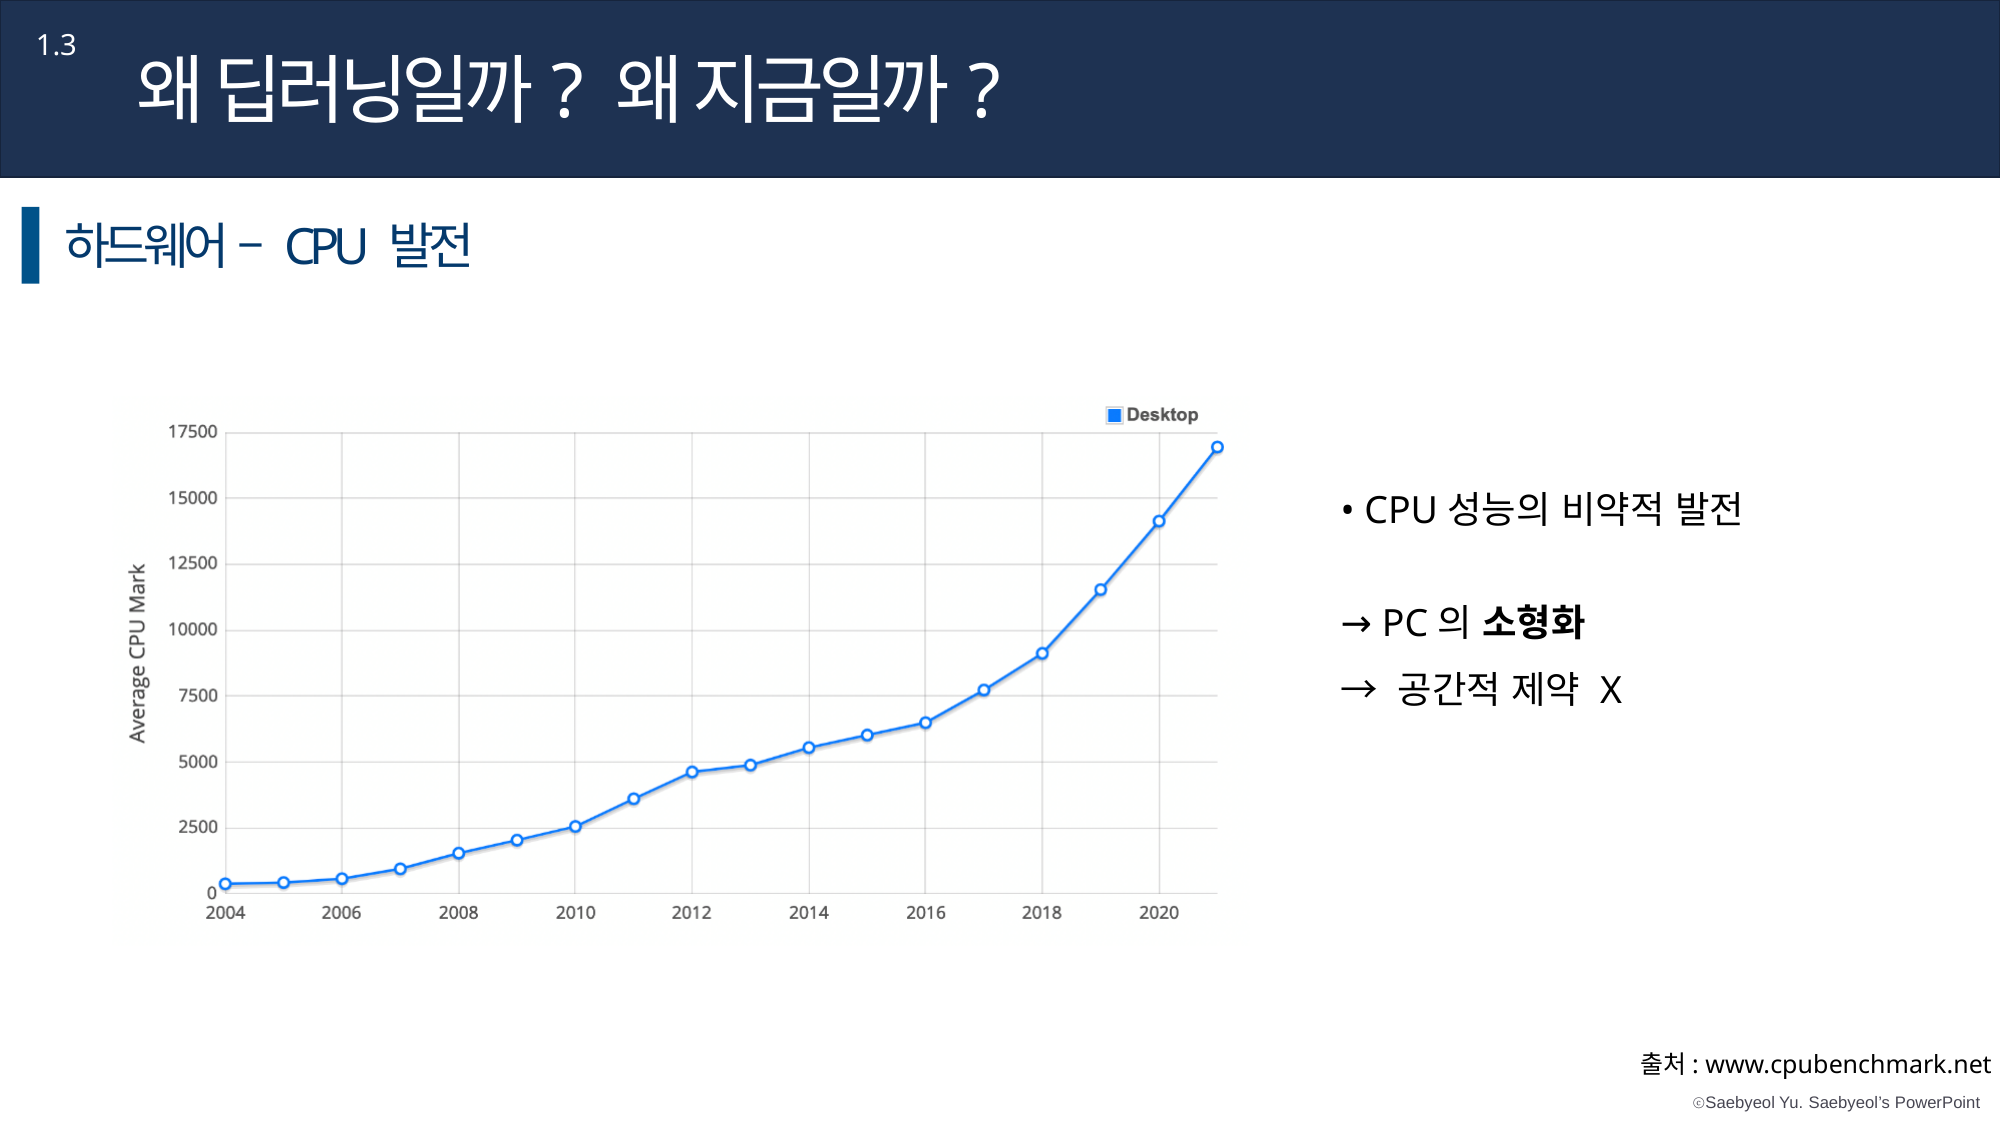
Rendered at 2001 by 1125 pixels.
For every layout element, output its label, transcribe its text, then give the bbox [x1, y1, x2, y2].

picture [112, 395, 1250, 946]
text_box • CPU성능의 비약적 발전 → PC의 소형화 → 공간적 제약 X [1325, 478, 1888, 719]
text_box [21, 206, 40, 285]
text_box 출처: www.cpubenchmark.net [1625, 1041, 2000, 1087]
text_box [0, 0, 2000, 178]
text_box 왜 딥러닝일까? 왜 지금일까? [121, 35, 1016, 140]
text_box 하드웨어 – CPU 발전 [49, 207, 490, 283]
text_box 1.3 [21, 19, 92, 69]
